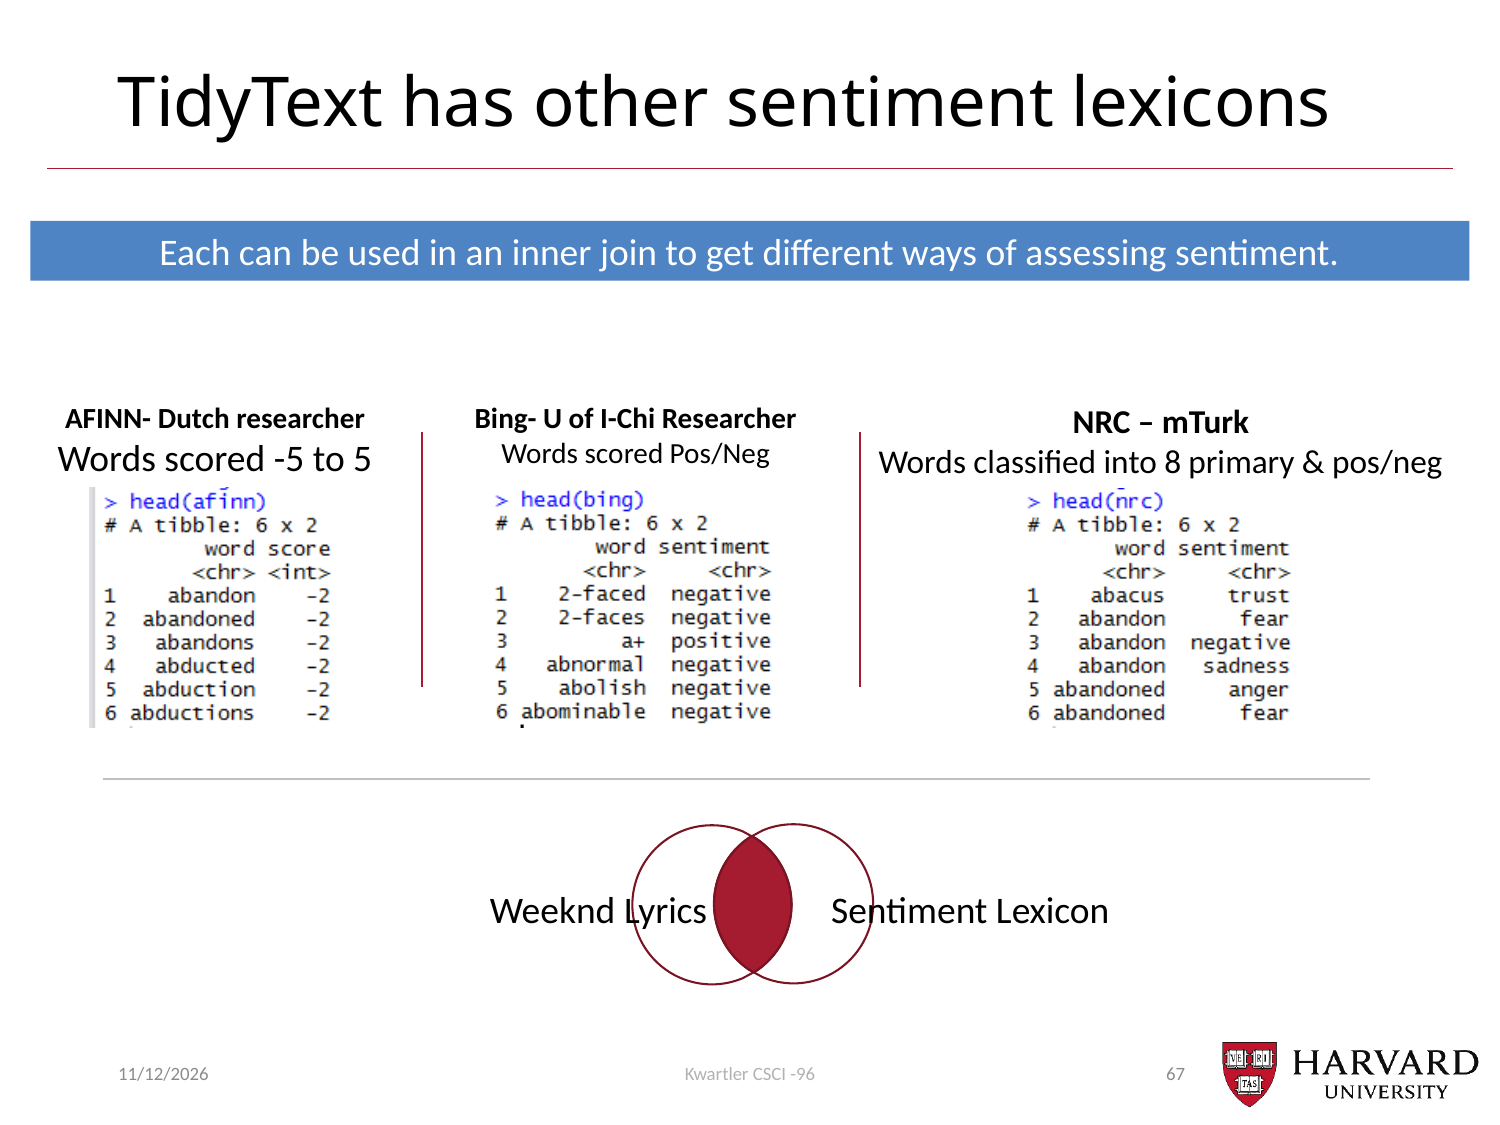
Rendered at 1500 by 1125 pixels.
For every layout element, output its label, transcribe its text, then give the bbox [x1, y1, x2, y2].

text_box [40, 391, 390, 728]
slide_number 67 [1059, 1042, 1200, 1103]
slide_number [103, 1042, 441, 1103]
title TidyText has other sentiment lexicons [103, 59, 1397, 157]
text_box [860, 392, 1462, 728]
text_box Each can be used in an inner join to get different ways of assessing sentiment. [30, 220, 1470, 281]
picture [1200, 1024, 1500, 1125]
footer Kwartler CSCI -96 [496, 1042, 1004, 1103]
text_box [458, 392, 813, 728]
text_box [486, 824, 1127, 985]
